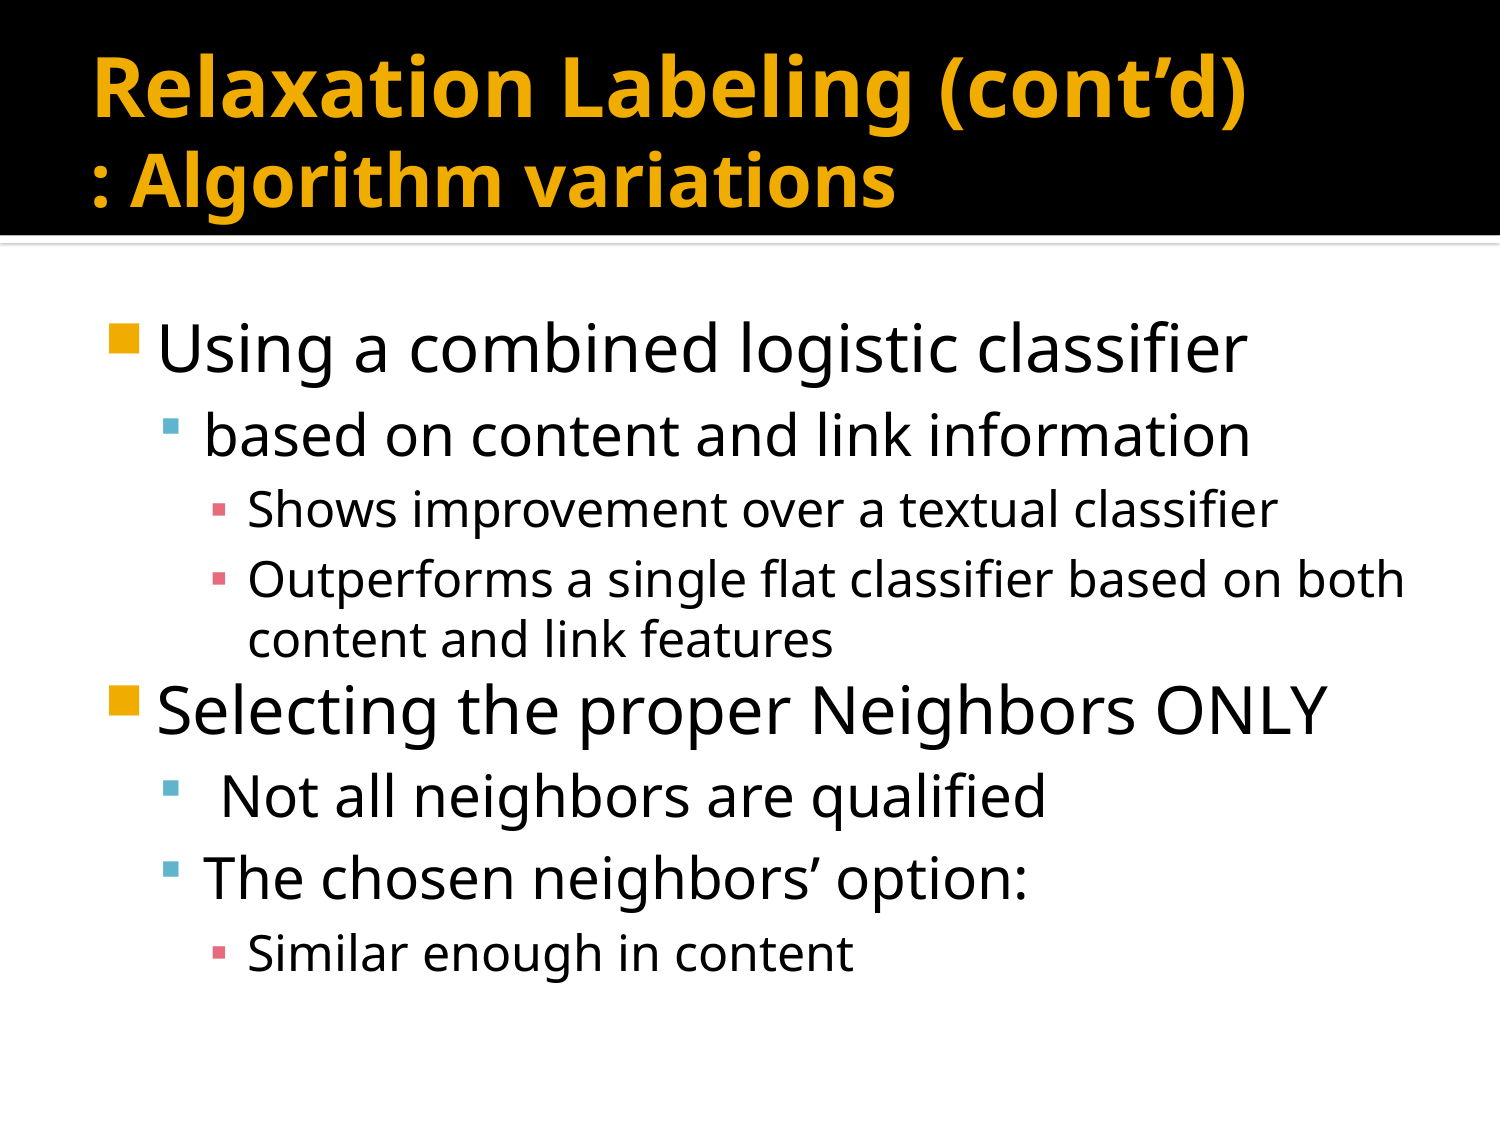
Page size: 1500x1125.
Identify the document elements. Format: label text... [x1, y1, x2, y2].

list Using a combined logistic classifier based on content and link information Shows improvement over a textual classifier Outperforms a single flat classifier based on both content and link features Selecting the proper Neighbors ONLY Not all neighbors are qualified The chosen neighbors’ option: Similar enough in content [75, 291, 1425, 1050]
title Relaxation Labeling (cont’d) : Algorithm variations [75, 25, 1425, 231]
